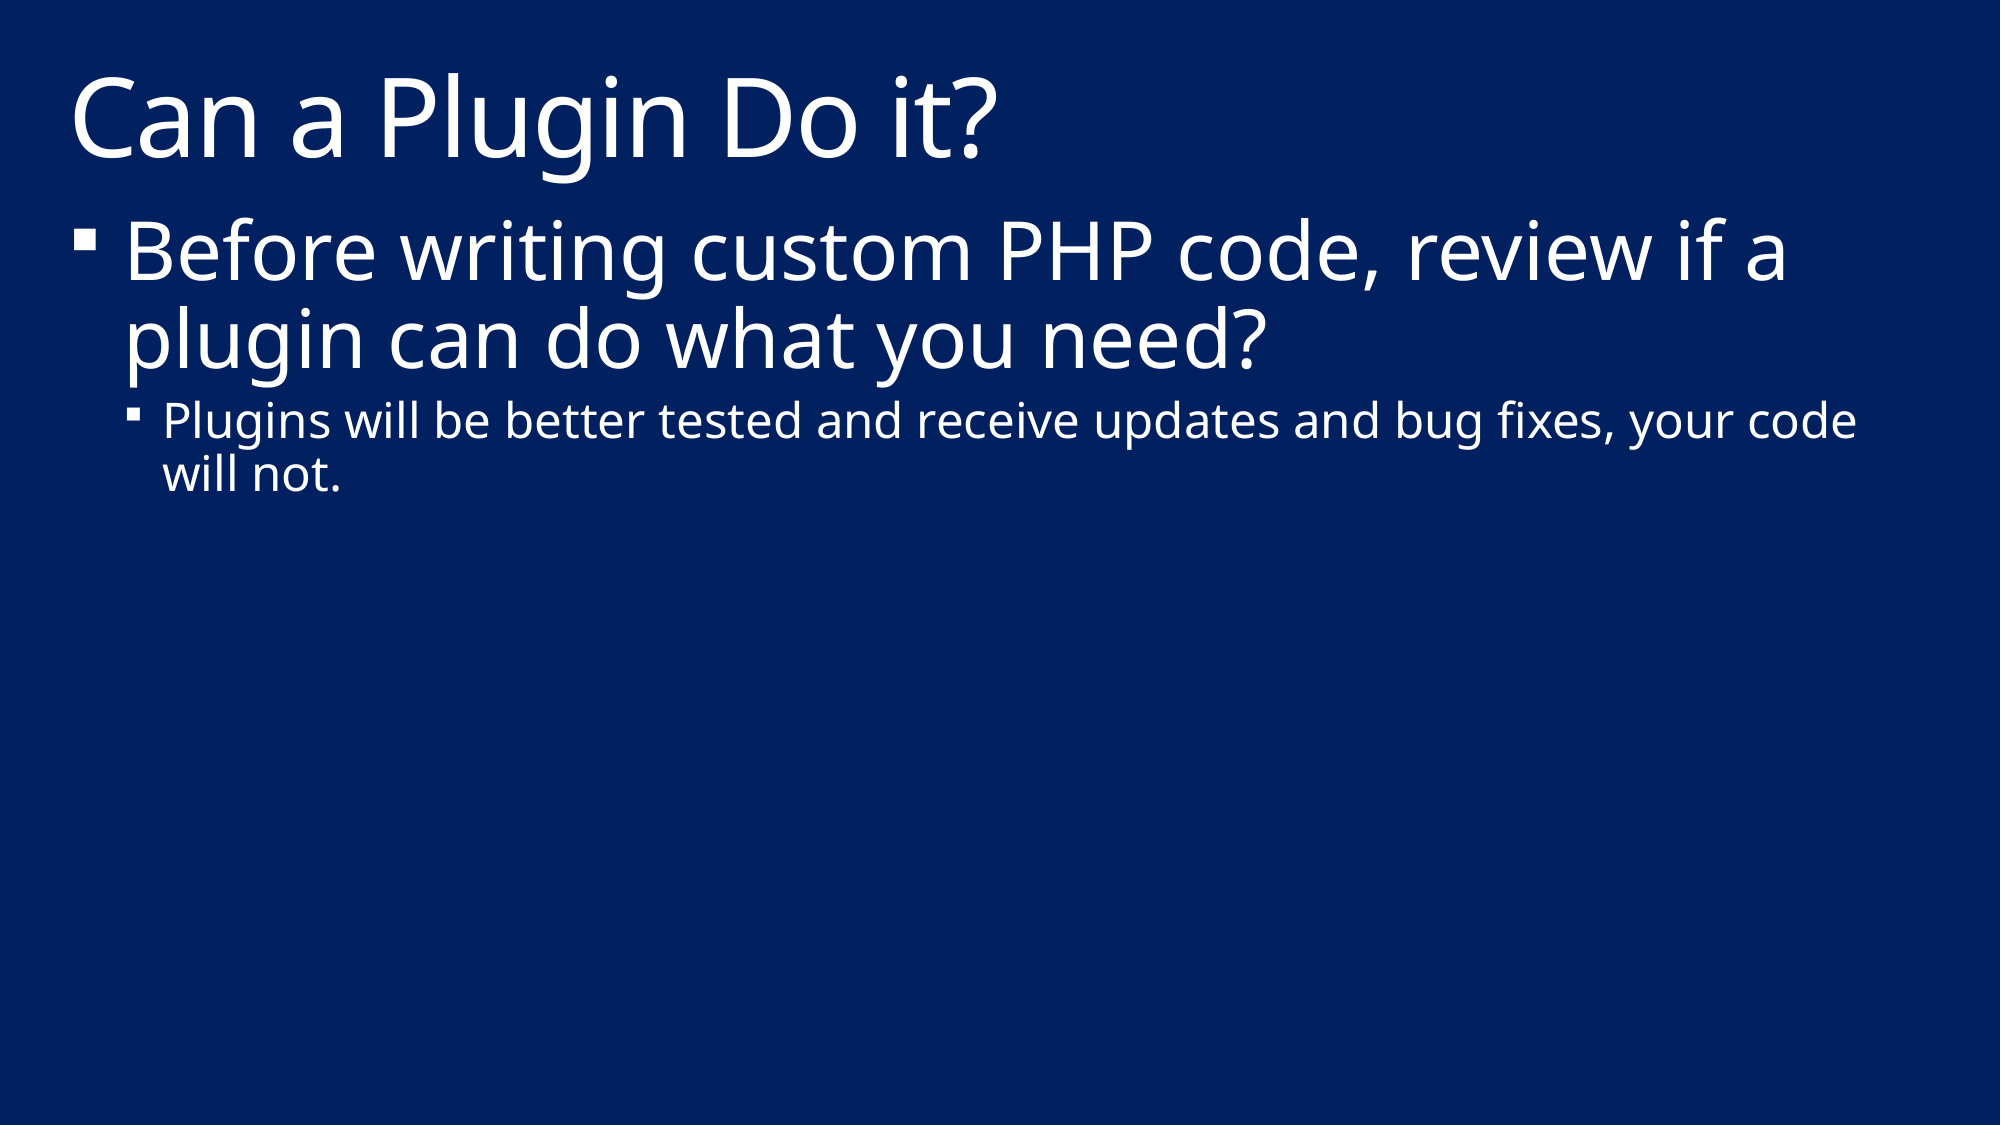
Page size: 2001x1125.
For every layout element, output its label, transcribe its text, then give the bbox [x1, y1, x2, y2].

list Before writing custom PHP code, review if a plugin can do what you need? Plugins will be better tested and receive updates and bug fixes, your code will not. [44, 196, 1956, 522]
title Can a Plugin Do it? [44, 47, 1957, 196]
